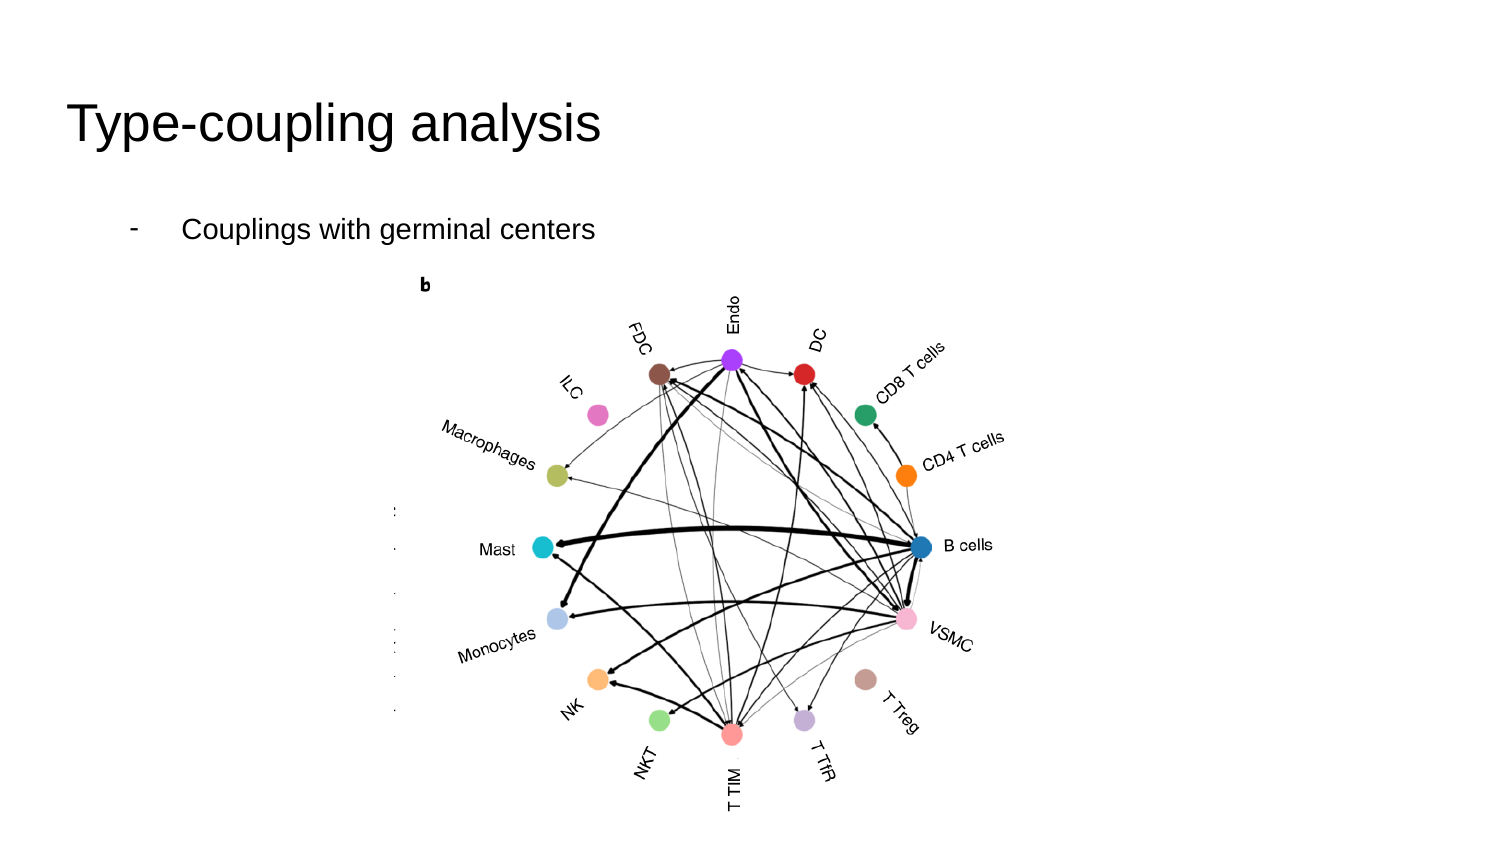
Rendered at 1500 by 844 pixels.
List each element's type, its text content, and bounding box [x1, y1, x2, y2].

picture [394, 253, 1067, 829]
title Type-coupling analysis [51, 72, 1449, 167]
text_box Couplings with germinal centers [91, 195, 1394, 261]
